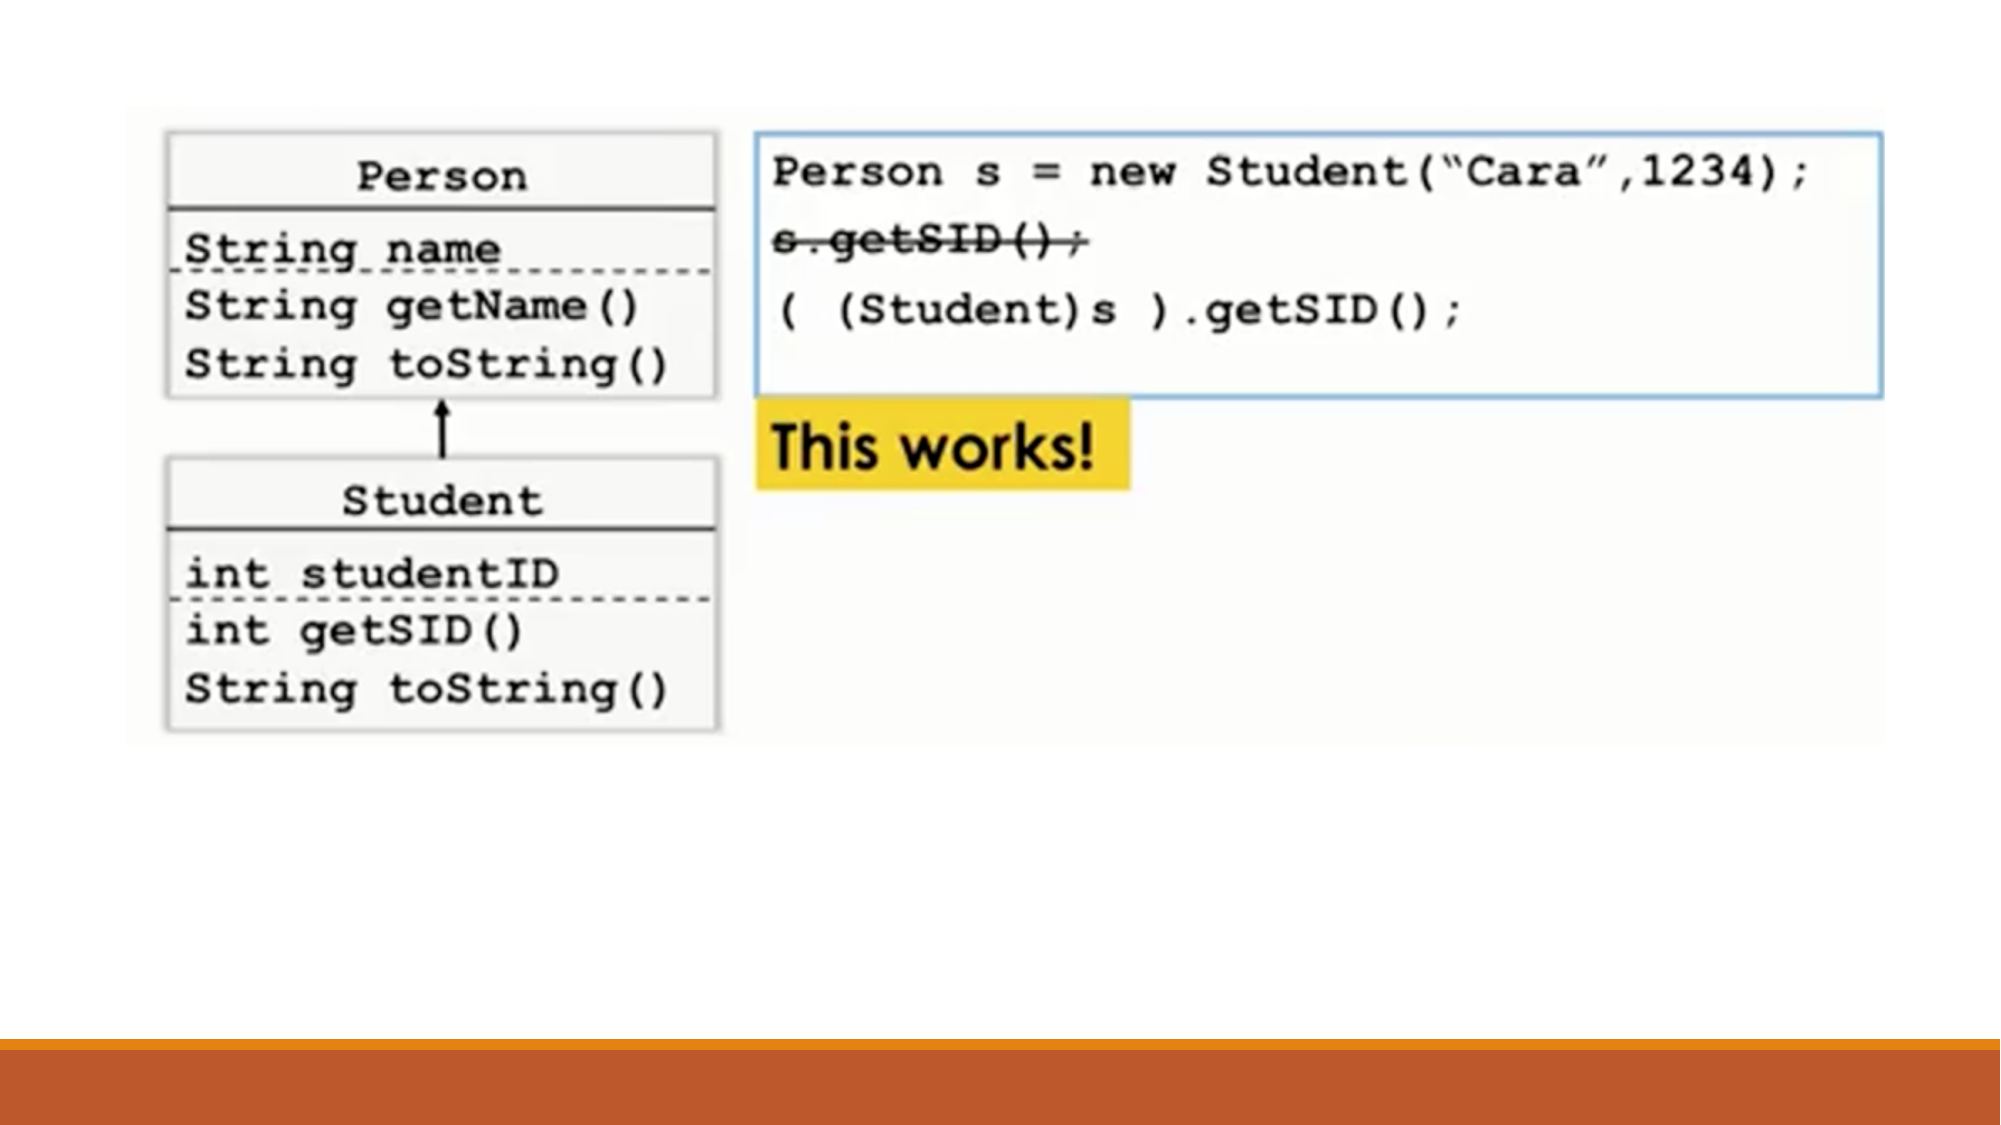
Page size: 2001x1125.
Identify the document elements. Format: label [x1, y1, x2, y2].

list [124, 104, 1886, 745]
